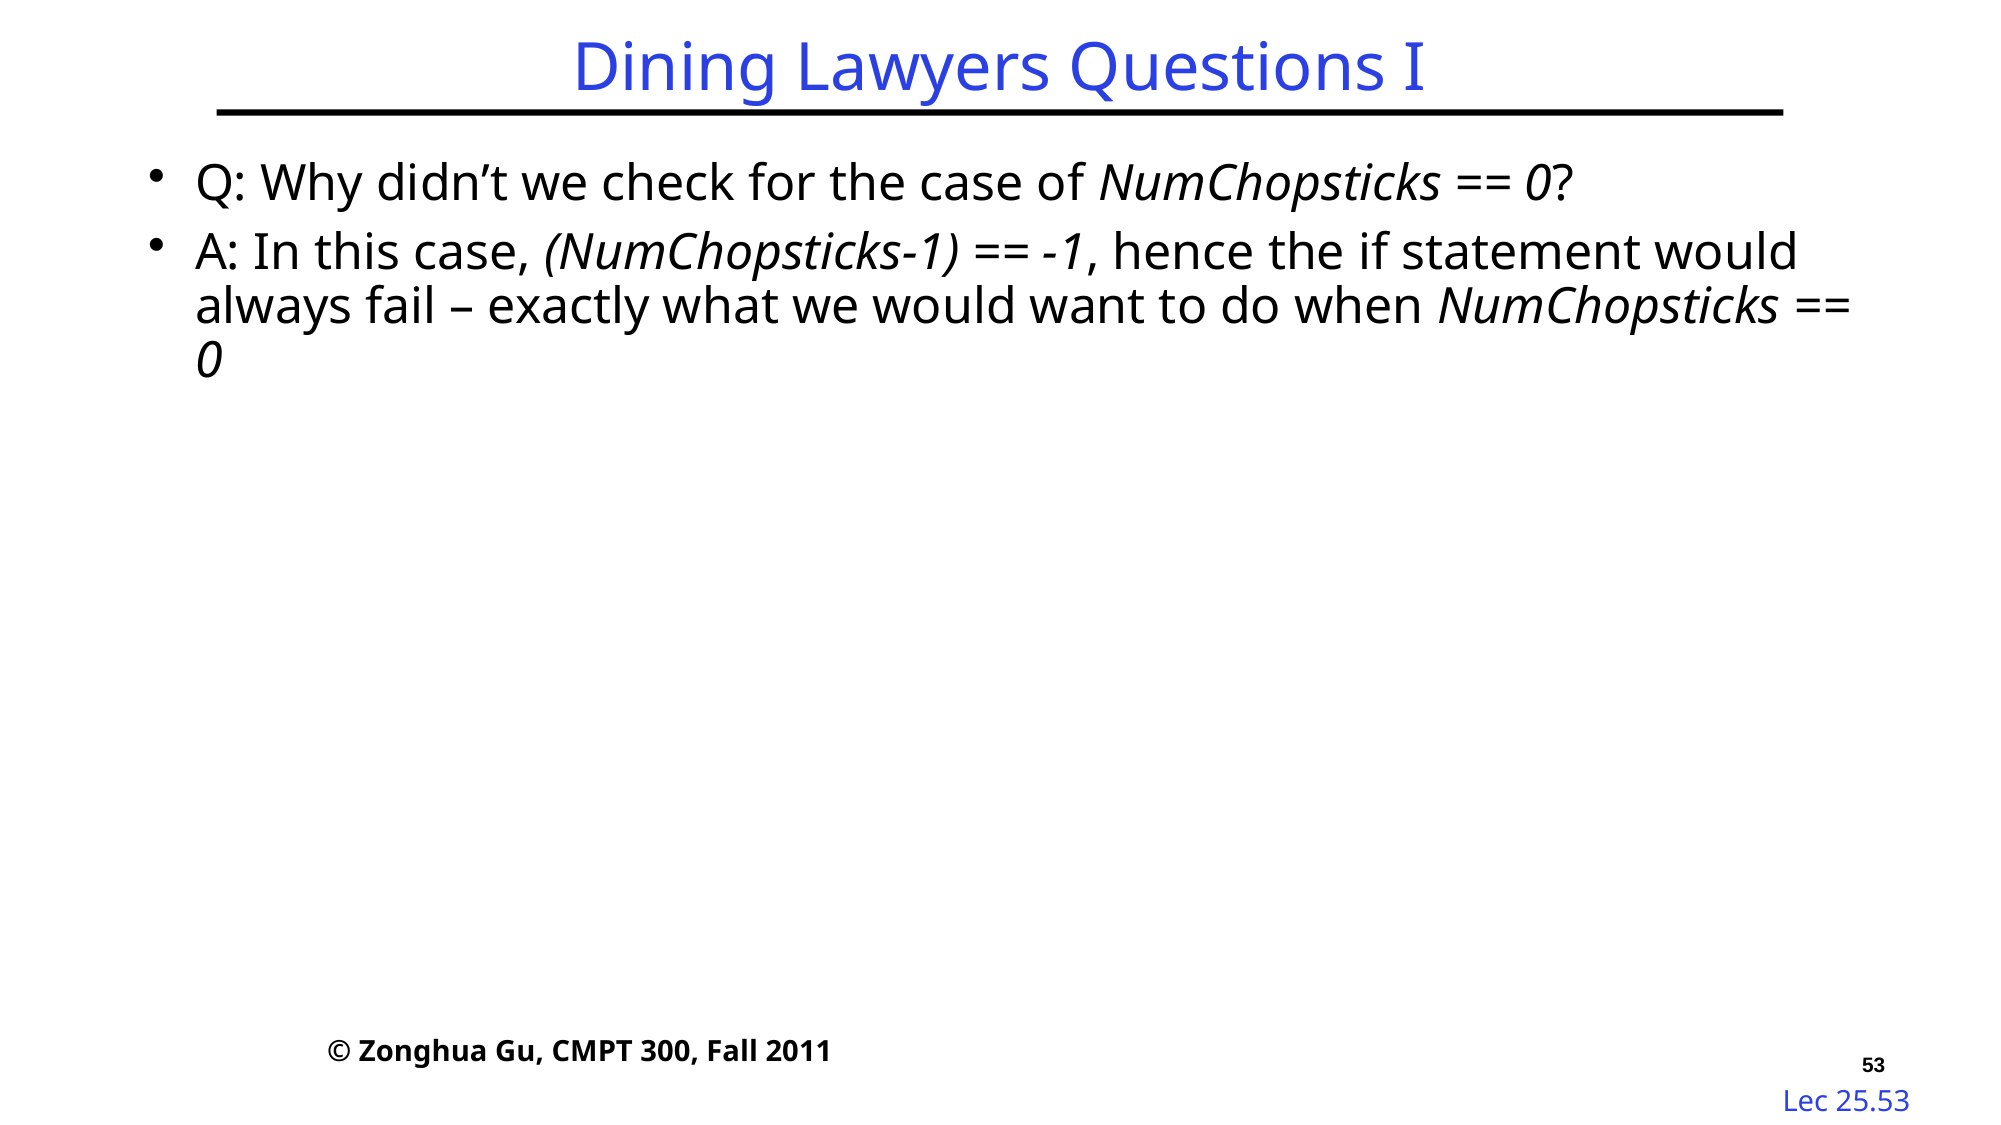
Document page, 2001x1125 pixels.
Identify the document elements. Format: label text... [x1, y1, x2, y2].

slide_number 53 [1483, 1044, 1900, 1119]
list Q: Why didn’t we check for the case of NumChopsticks == 0? A: In this case, (NumChopsticks-1) == -1, hence the if statement would always fail – exactly what we would want to do when NumChopsticks == 0 [133, 149, 1867, 988]
slide_number © Zonghua Gu, CMPT 300, Fall 2011 [99, 1025, 1060, 1100]
title Dining Lawyers Questions I [216, 24, 1784, 113]
